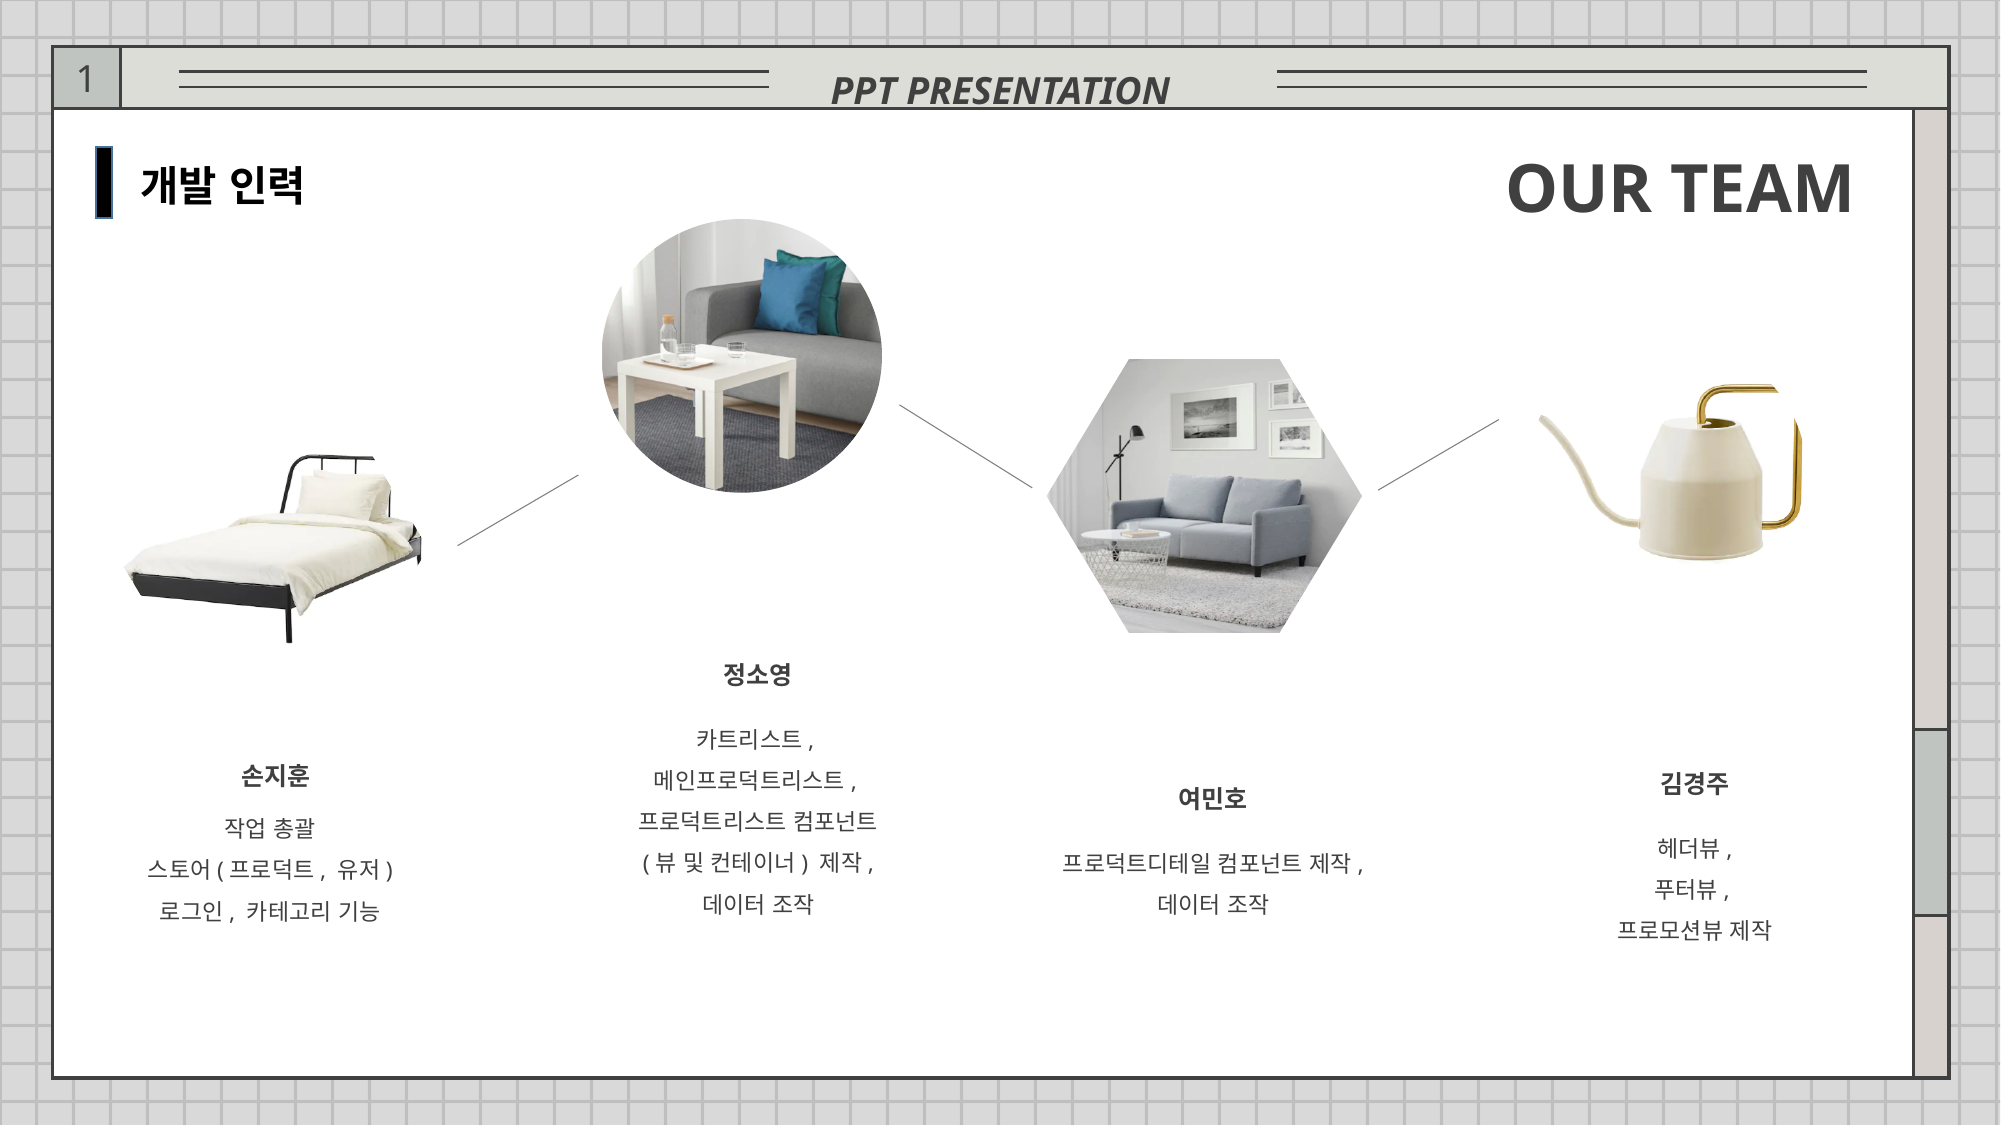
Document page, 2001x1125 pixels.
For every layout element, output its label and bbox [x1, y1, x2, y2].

text_box [457, 474, 579, 546]
picture [0, 0, 2001, 1125]
text_box [96, 146, 331, 218]
text_box [899, 404, 1033, 488]
text_box [1378, 419, 1499, 491]
text_box [52, 46, 1950, 1079]
